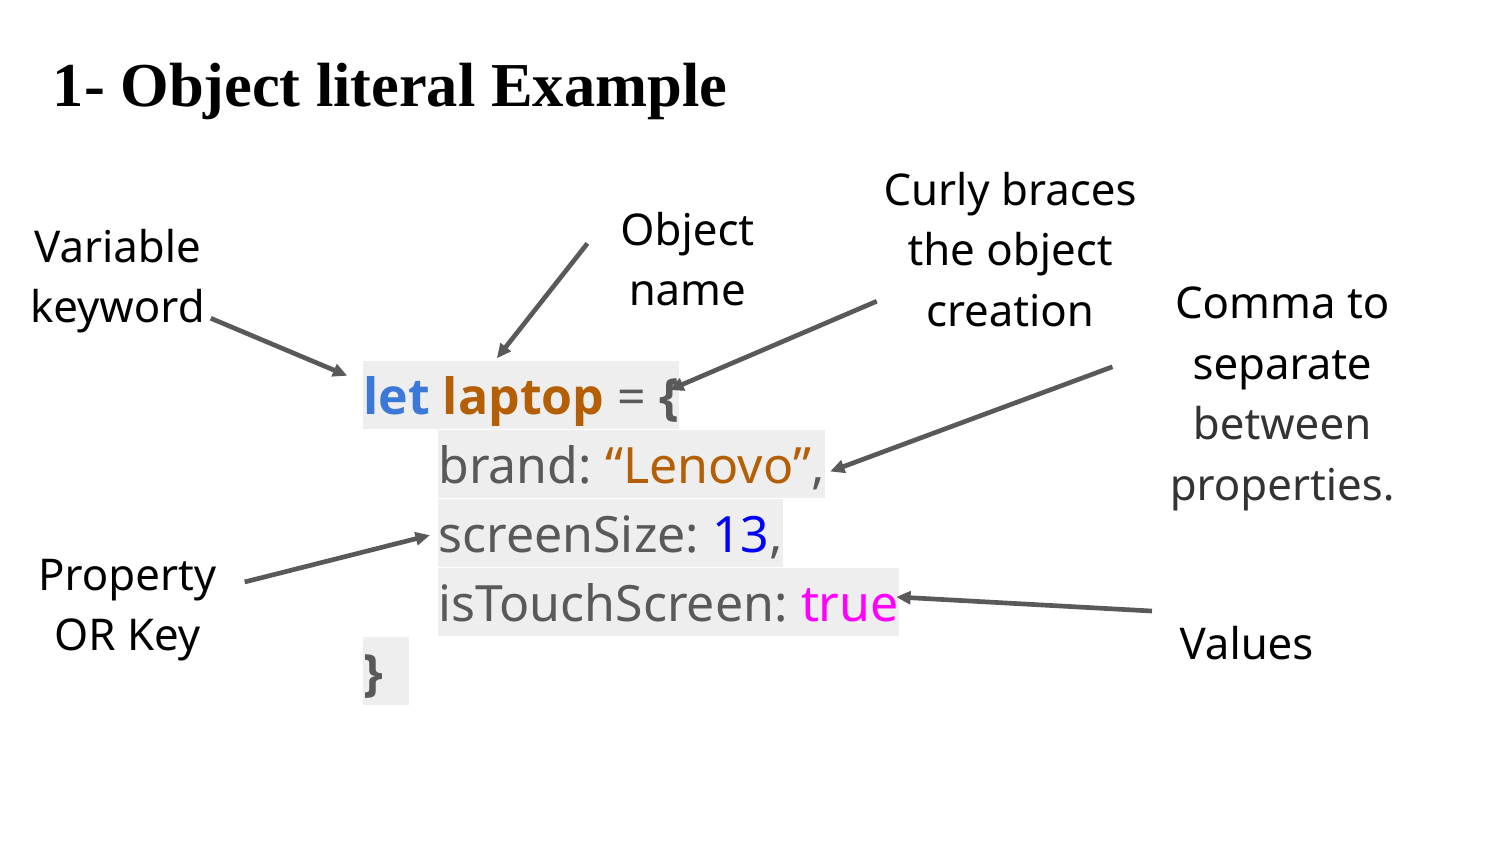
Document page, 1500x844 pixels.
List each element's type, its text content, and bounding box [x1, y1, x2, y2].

title 1- Object literal Example [37, 28, 1436, 123]
list Comma to separate between properties. [1112, 252, 1452, 511]
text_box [830, 366, 1113, 472]
list Object name [579, 178, 796, 296]
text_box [210, 318, 348, 376]
list Values [1138, 592, 1355, 687]
list Curly braces the object creation [845, 138, 1175, 331]
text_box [669, 301, 878, 391]
list let laptop = { brand: “Lenovo”, screenSize: 13, isTouchScreen: true } [348, 280, 1016, 803]
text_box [244, 535, 430, 583]
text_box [896, 596, 1153, 612]
list Property OR Key [9, 523, 245, 641]
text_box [496, 243, 588, 359]
list Variable keyword [9, 195, 226, 313]
